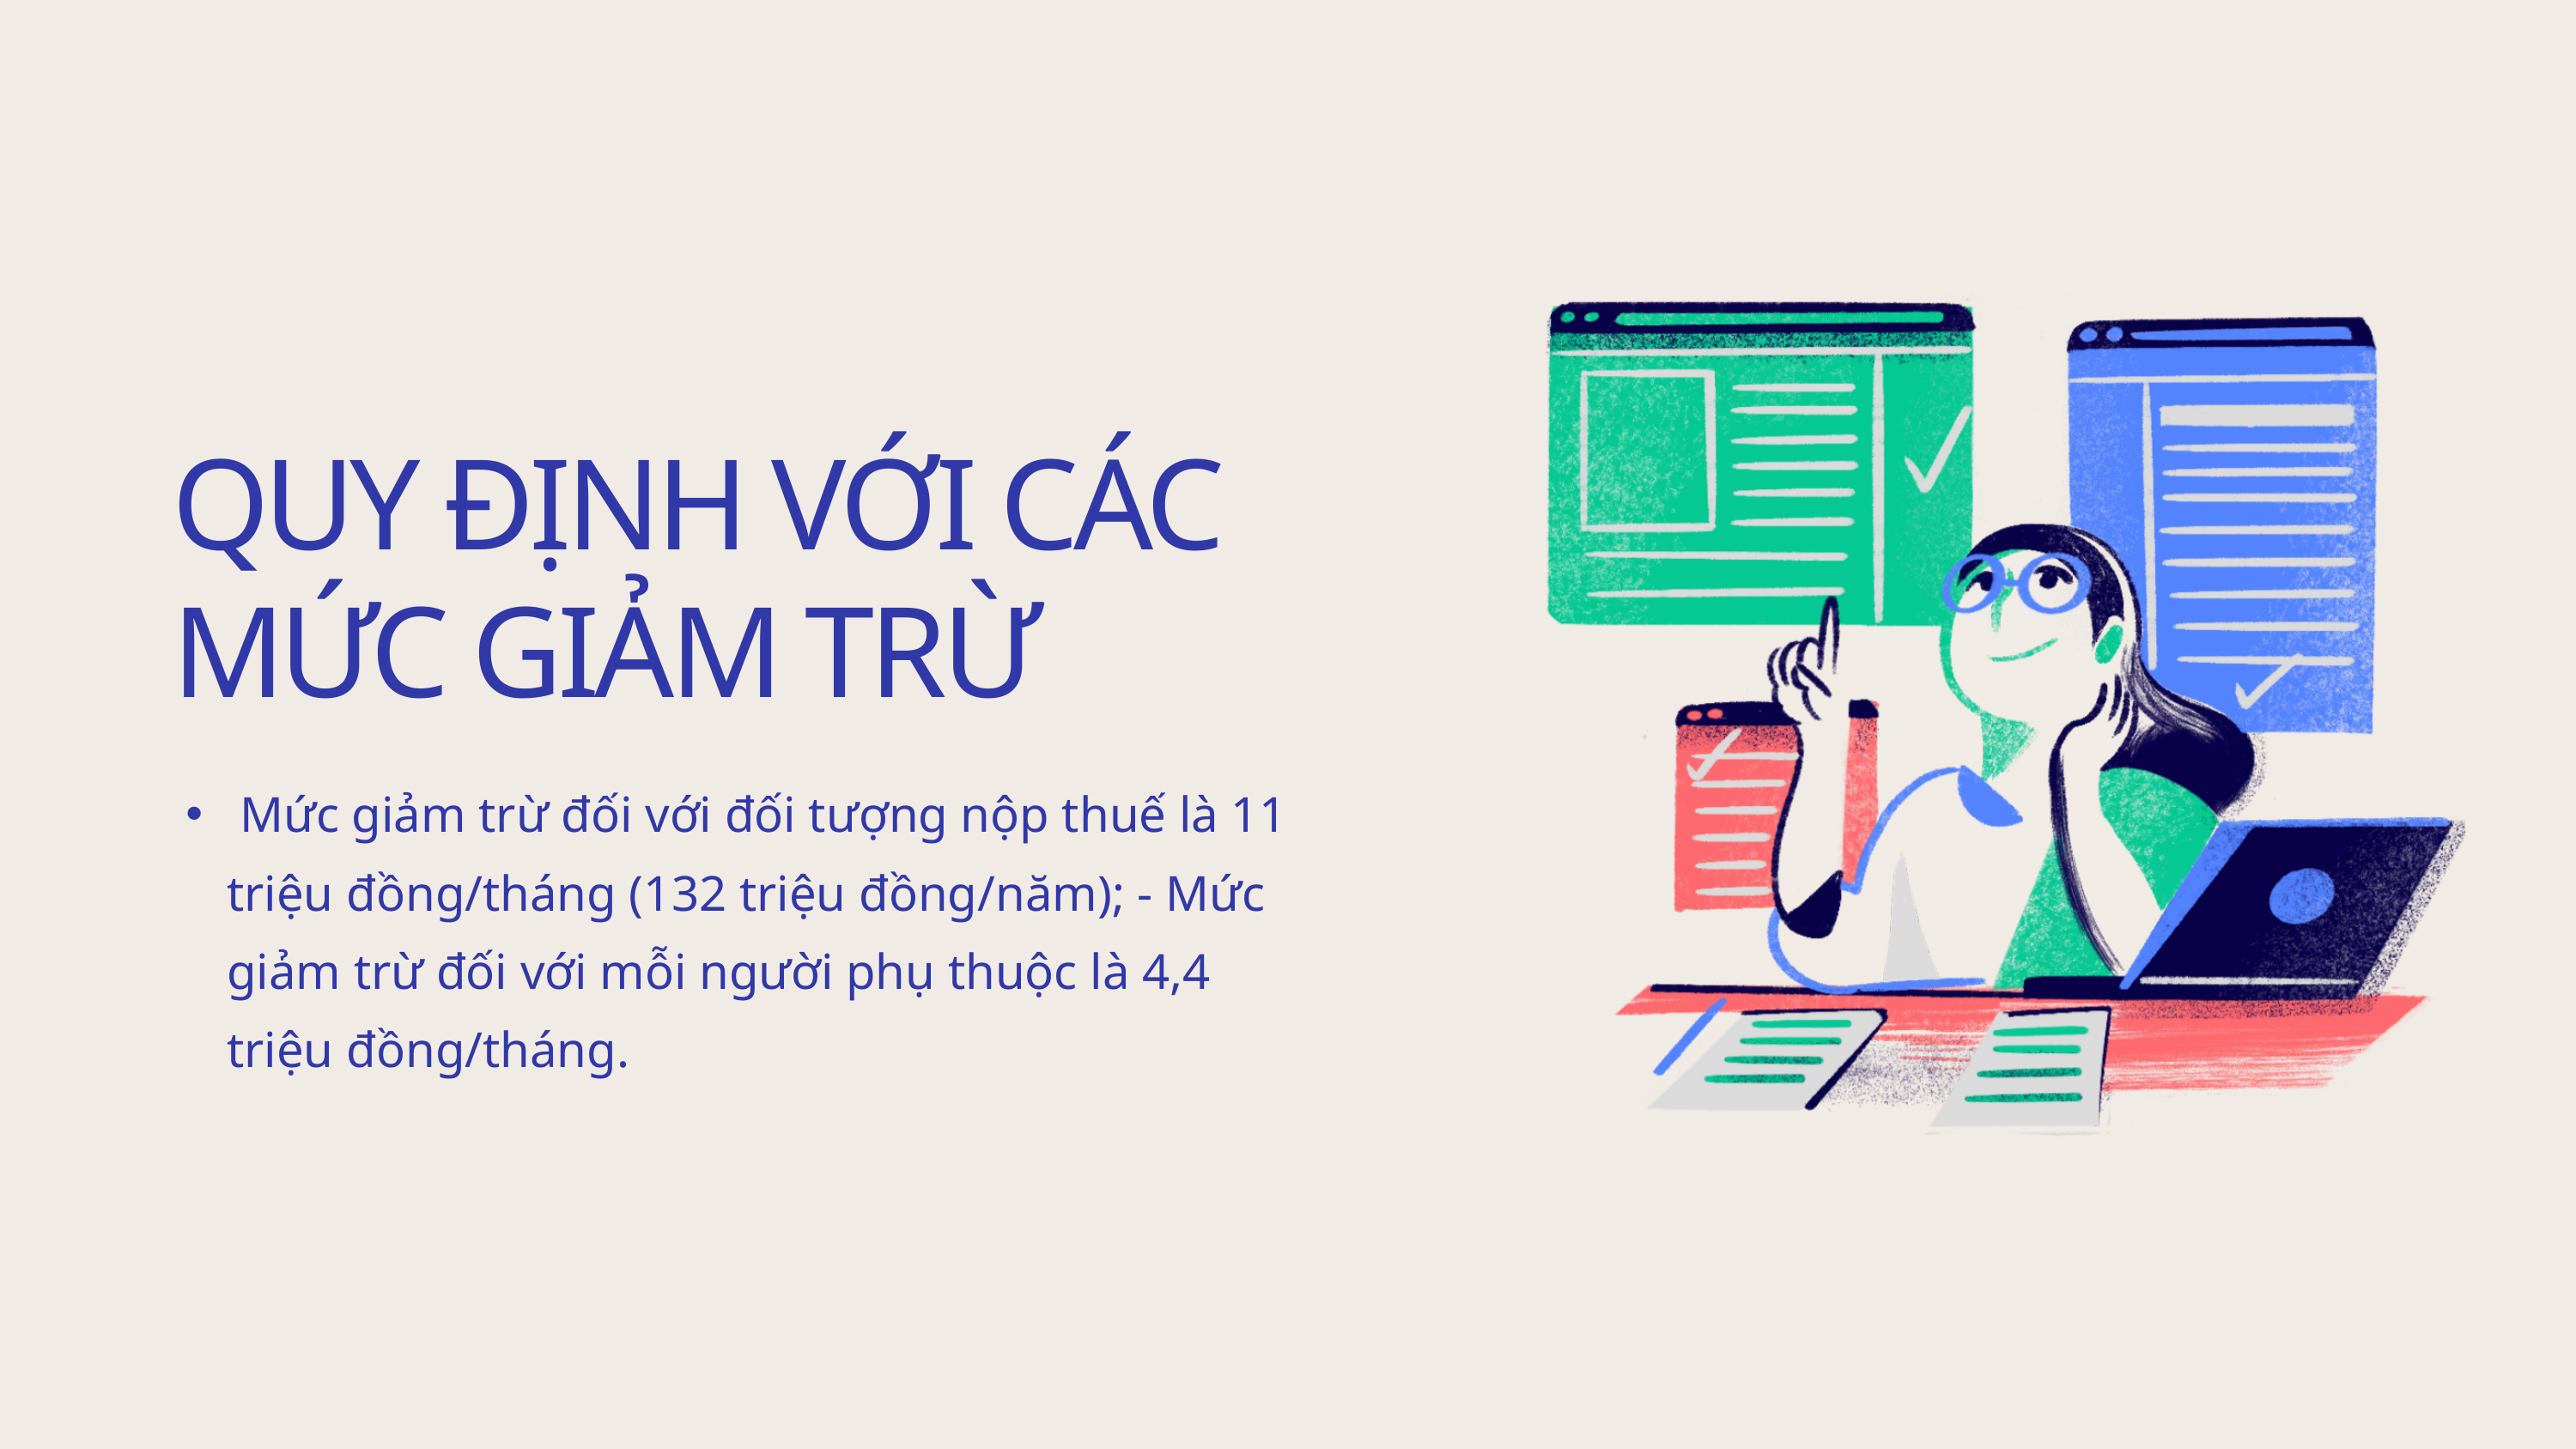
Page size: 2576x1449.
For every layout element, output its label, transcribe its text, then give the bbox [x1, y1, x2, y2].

text_box [1539, 289, 2466, 1160]
text_box Mức giảm trừ đối với đối tượng nộp thuế là 11 triệu đồng/tháng (132 triệu đồng/năm); - Mức giảm trừ đối với mỗi người phụ thuộc là 4,4 triệu đồng/tháng. [144, 764, 1309, 1155]
text_box QUY ĐỊNH VỚI CÁC MỨC GIẢM TRỪ [172, 427, 1376, 723]
